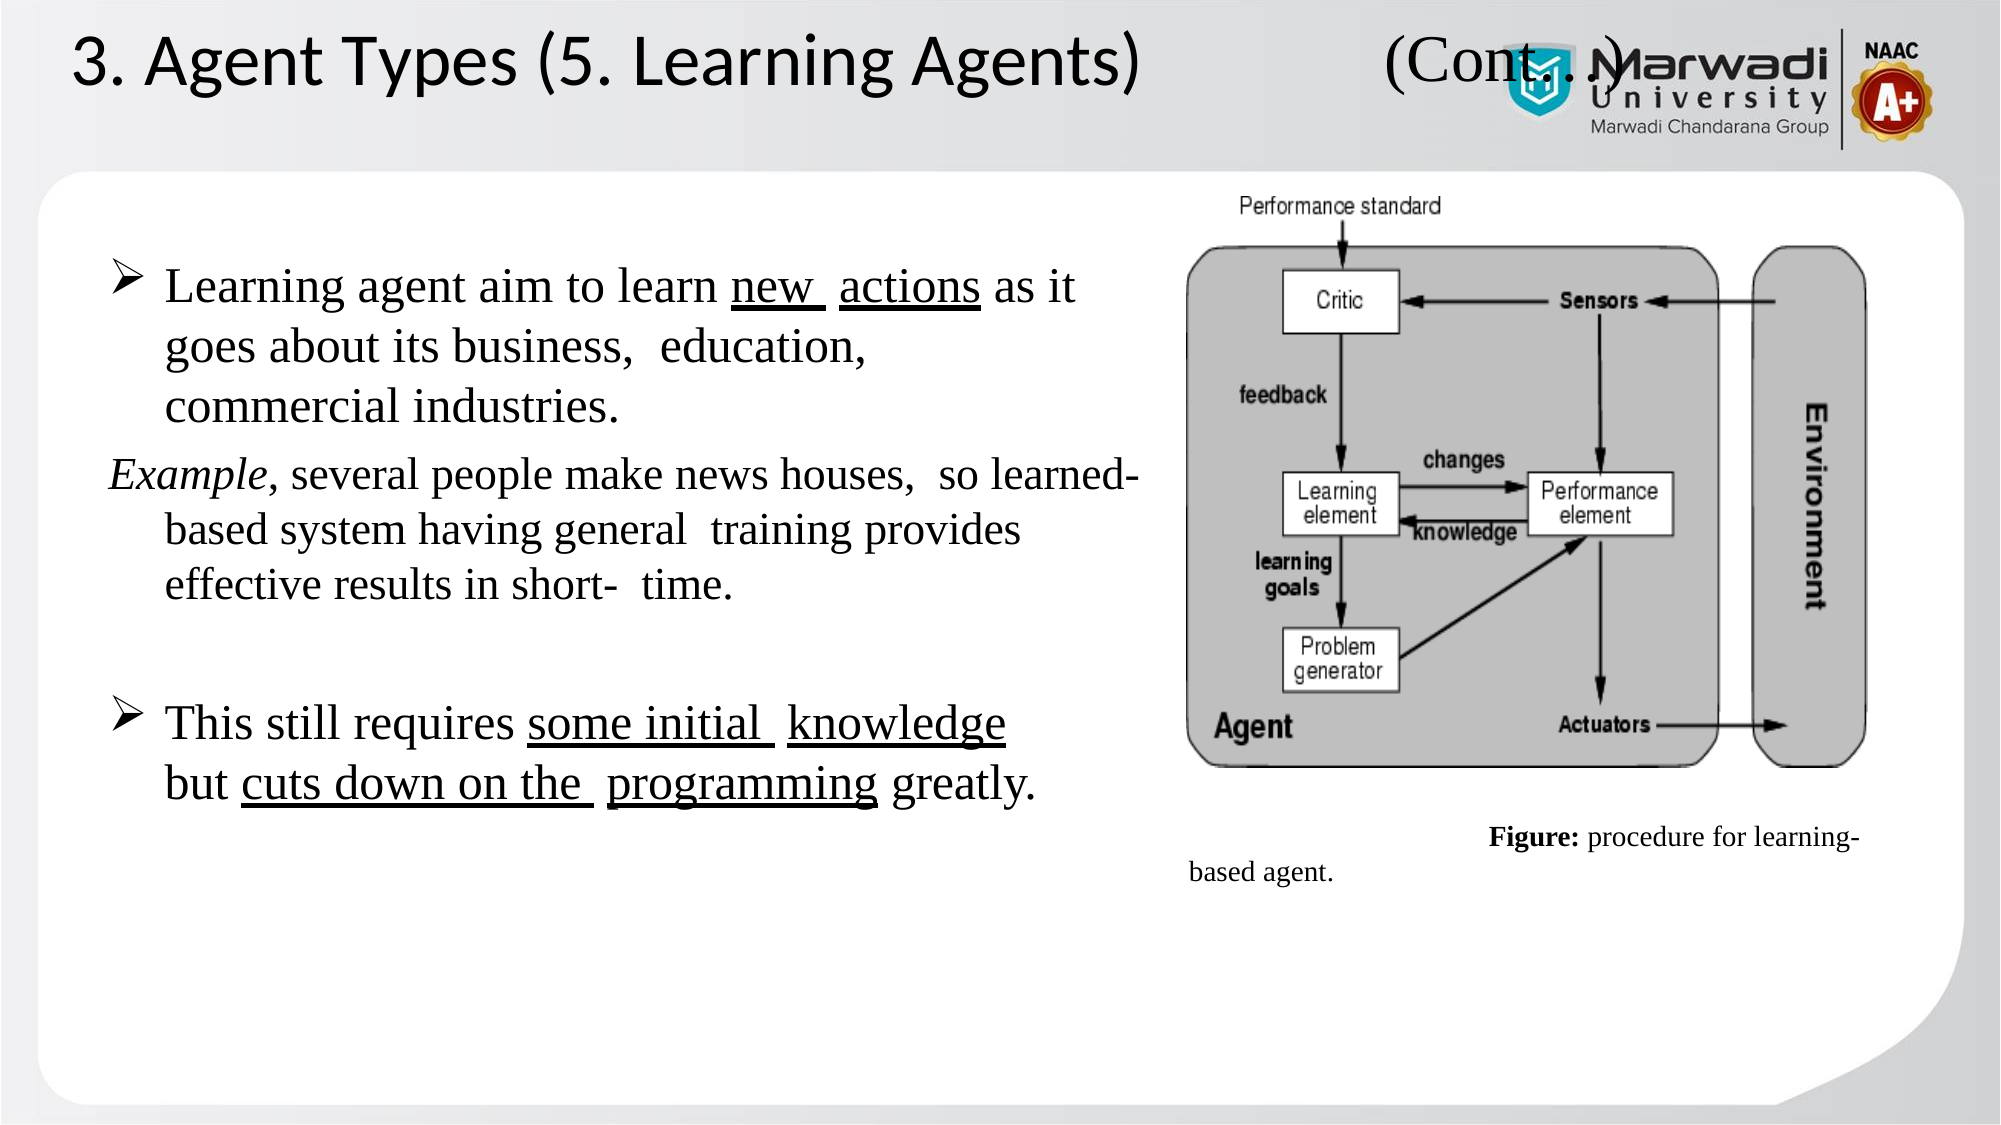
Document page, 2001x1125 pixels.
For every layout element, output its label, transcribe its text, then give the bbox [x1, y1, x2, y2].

title 3. Agent Types (5. Learning Agents) [68, 0, 1238, 150]
picture [0, 0, 2001, 1125]
text_box Figure: procedure for learning-based agent. [1186, 815, 1894, 887]
text_box Learning agent aim to learn new actions as it goes about its business, education, commercial industries. Example, several people make news houses, so learned-based system having general training provides effective results in short- time. This still requires some initial knowledge but cuts down on the programming greatly. [106, 188, 1170, 810]
text_box (Cont…) [1382, 12, 1628, 95]
